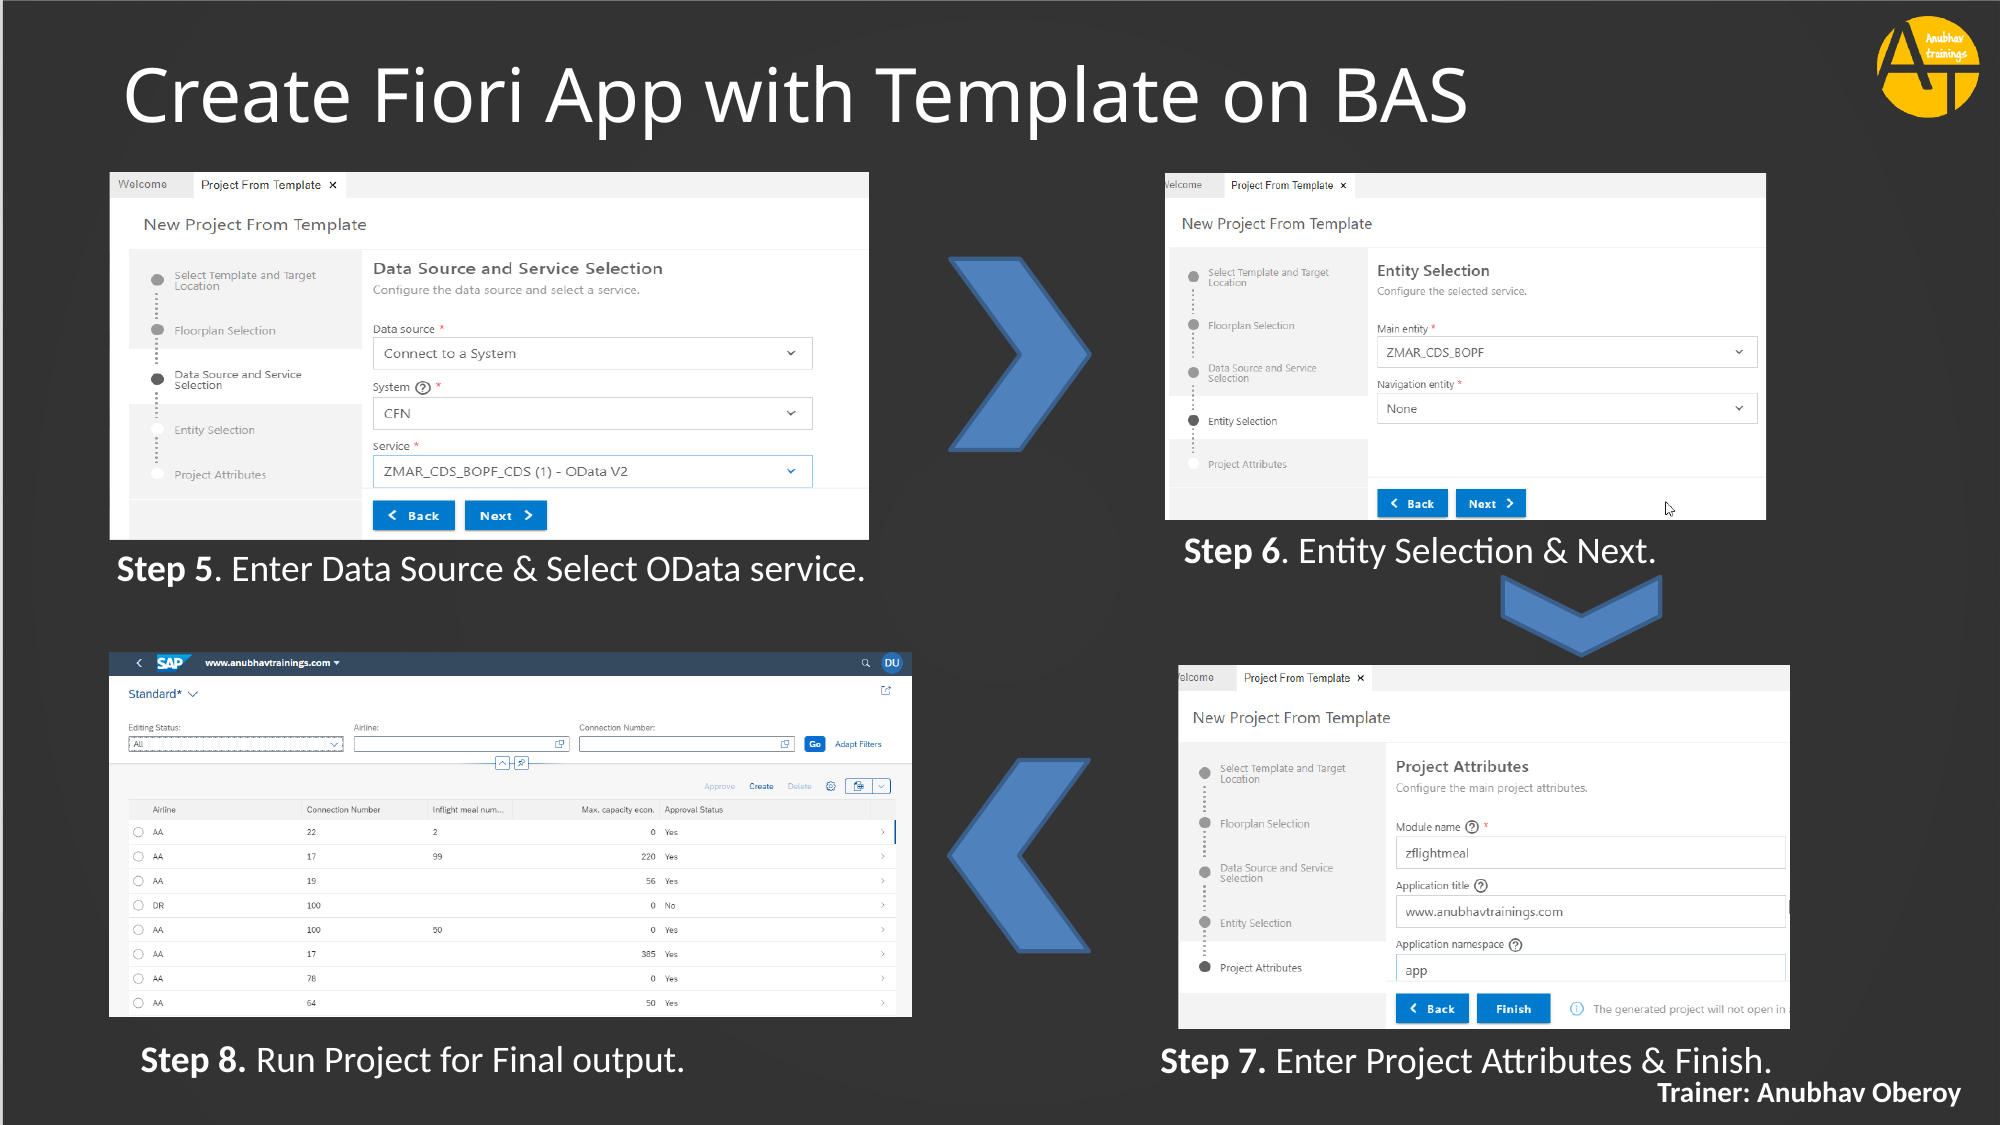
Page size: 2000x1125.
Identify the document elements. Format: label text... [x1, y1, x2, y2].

picture [109, 172, 870, 540]
text_box [948, 256, 1092, 453]
picture [1177, 665, 1790, 1030]
title Create Fiori App with Template on BAS [102, 34, 1902, 152]
picture [1164, 172, 1767, 520]
picture [109, 652, 912, 1017]
text_box Step 5. Enter Data Source & Select OData service. [102, 536, 911, 596]
text_box [947, 757, 1091, 954]
footer Trainer: Anubhav Oberoy [1625, 1061, 1994, 1121]
text_box Step 8. Run Project for Final output. [125, 1028, 702, 1088]
text_box [1, 0, 2000, 1125]
text_box [1500, 575, 1663, 658]
text_box Step 6. Entity Selection & Next. [1168, 529, 1673, 579]
picture [1866, 9, 1985, 126]
text_box Step 7. Enter Project Attributes & Finish. [1145, 1029, 1972, 1089]
